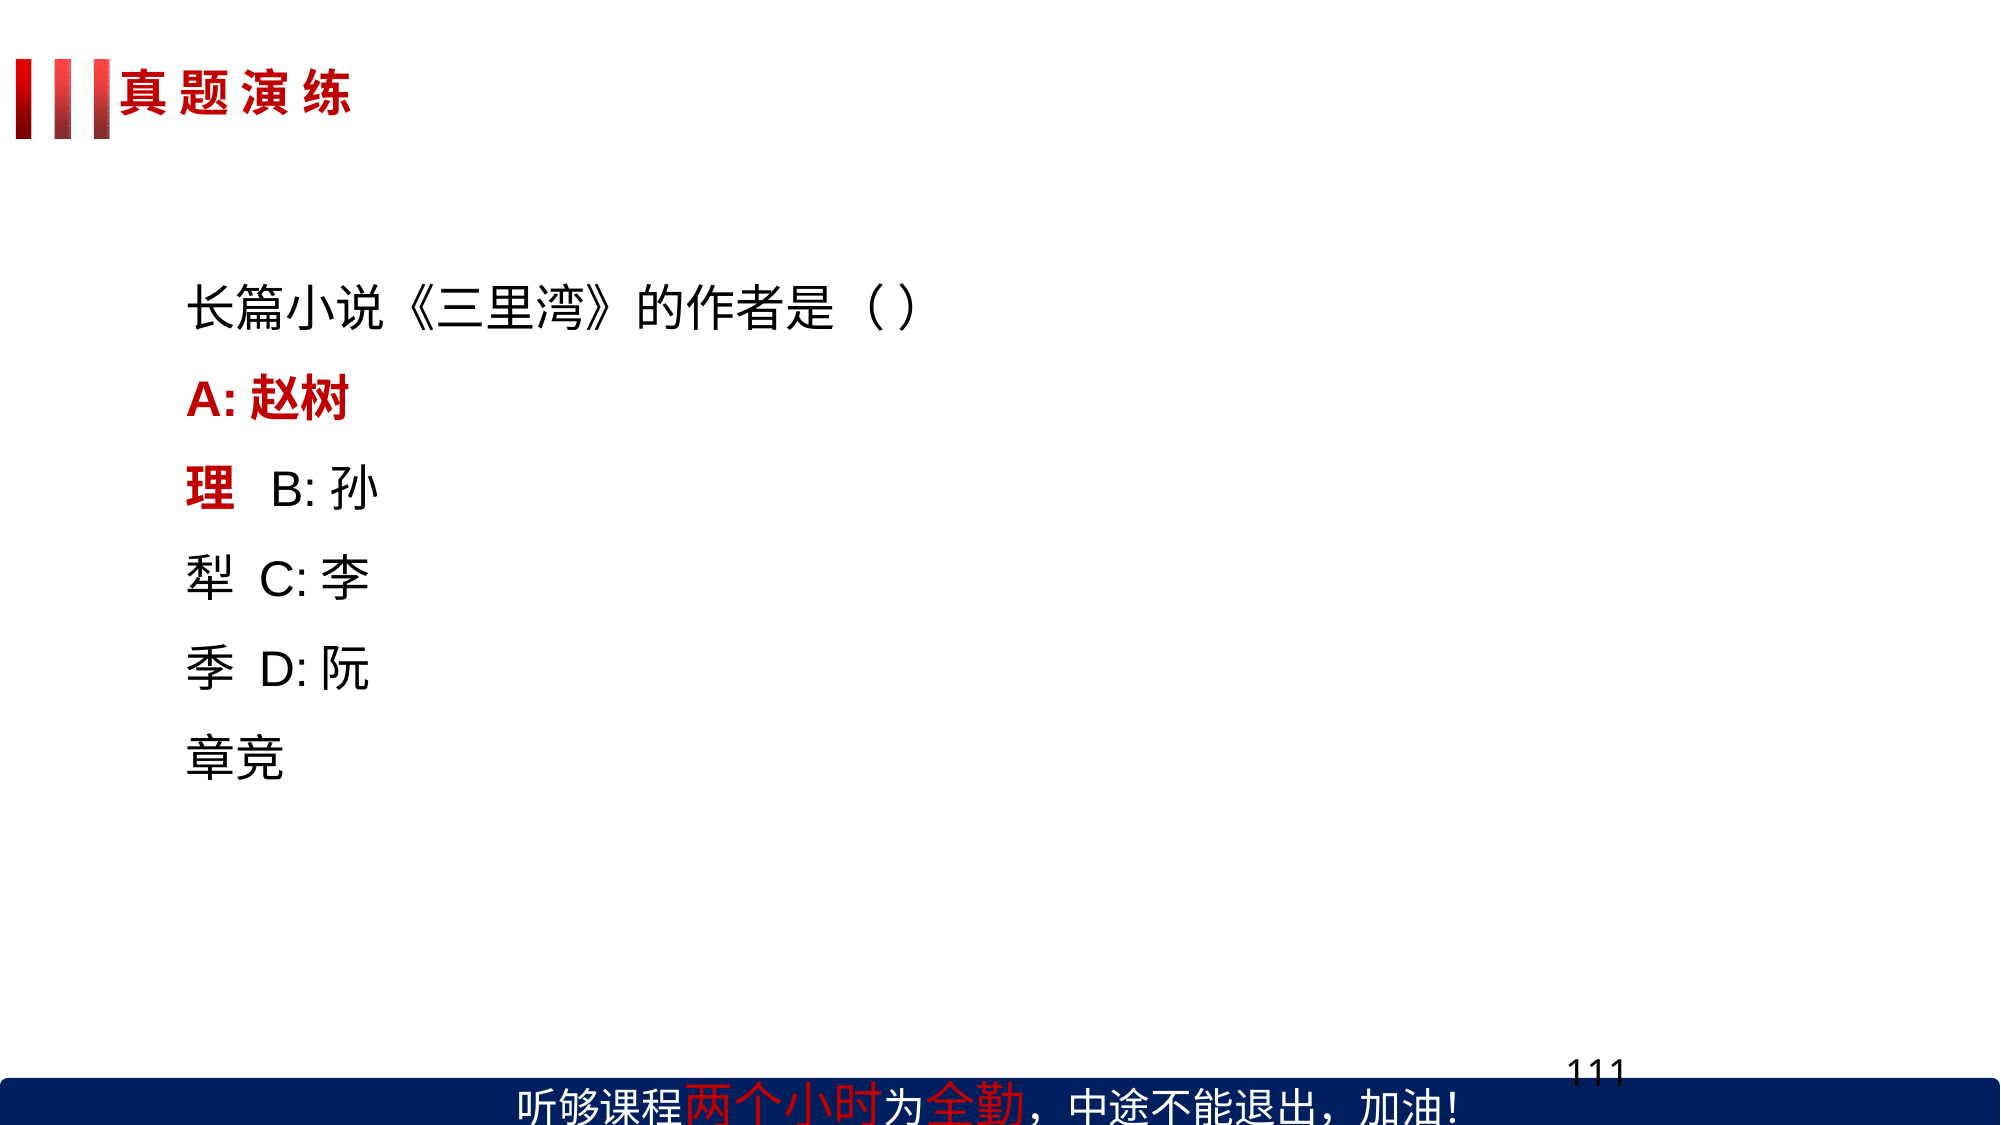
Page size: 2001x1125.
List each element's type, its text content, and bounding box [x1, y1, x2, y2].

text_box [54, 59, 71, 139]
text_box [0, 1077, 2000, 1125]
text_box [93, 59, 110, 139]
title 真 题 演 练 [116, 59, 366, 250]
footer 听够课程两个小时为全勤，中途不能退出，加油！ [514, 1079, 1486, 1125]
text_box [1561, 1044, 1636, 1100]
text_box 长篇小说《三里湾》的作者是（ ） A:赵树理 B:孙犁 C:李季 D:阮章竞 [183, 244, 952, 787]
picture [15, 59, 32, 139]
